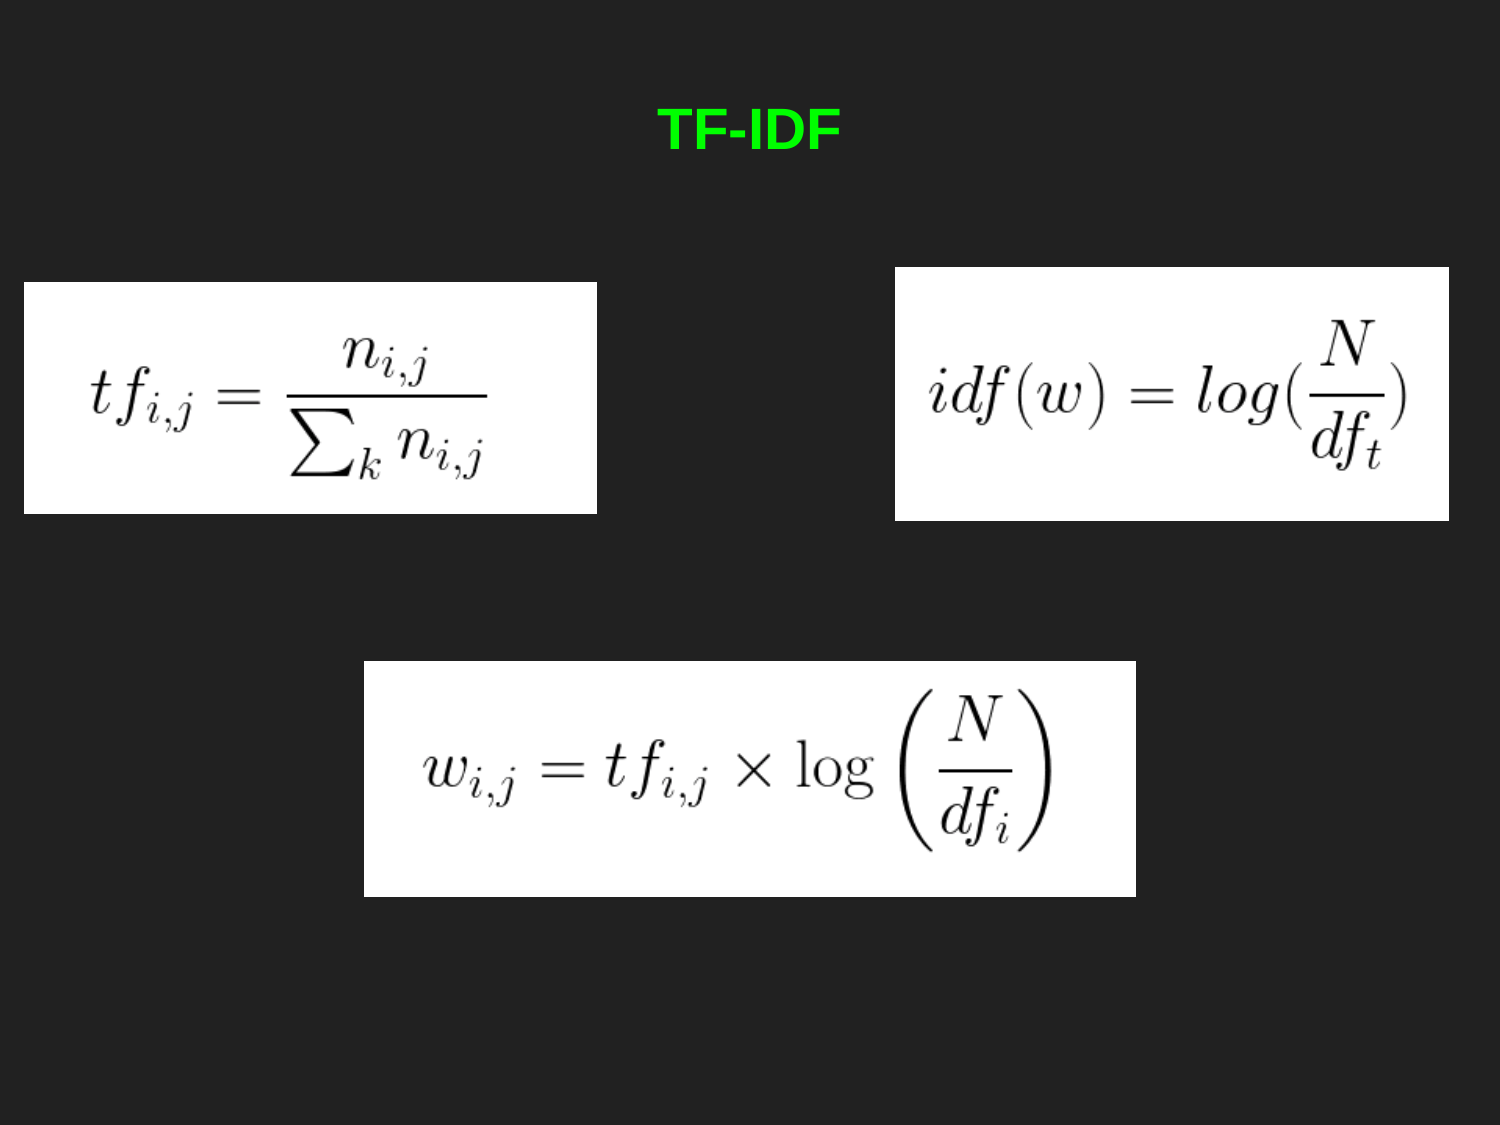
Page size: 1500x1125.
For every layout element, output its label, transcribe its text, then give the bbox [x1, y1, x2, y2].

subtitle TF-IDF [51, 75, 1449, 250]
picture [895, 267, 1450, 522]
picture [363, 661, 1137, 897]
picture [24, 282, 598, 514]
